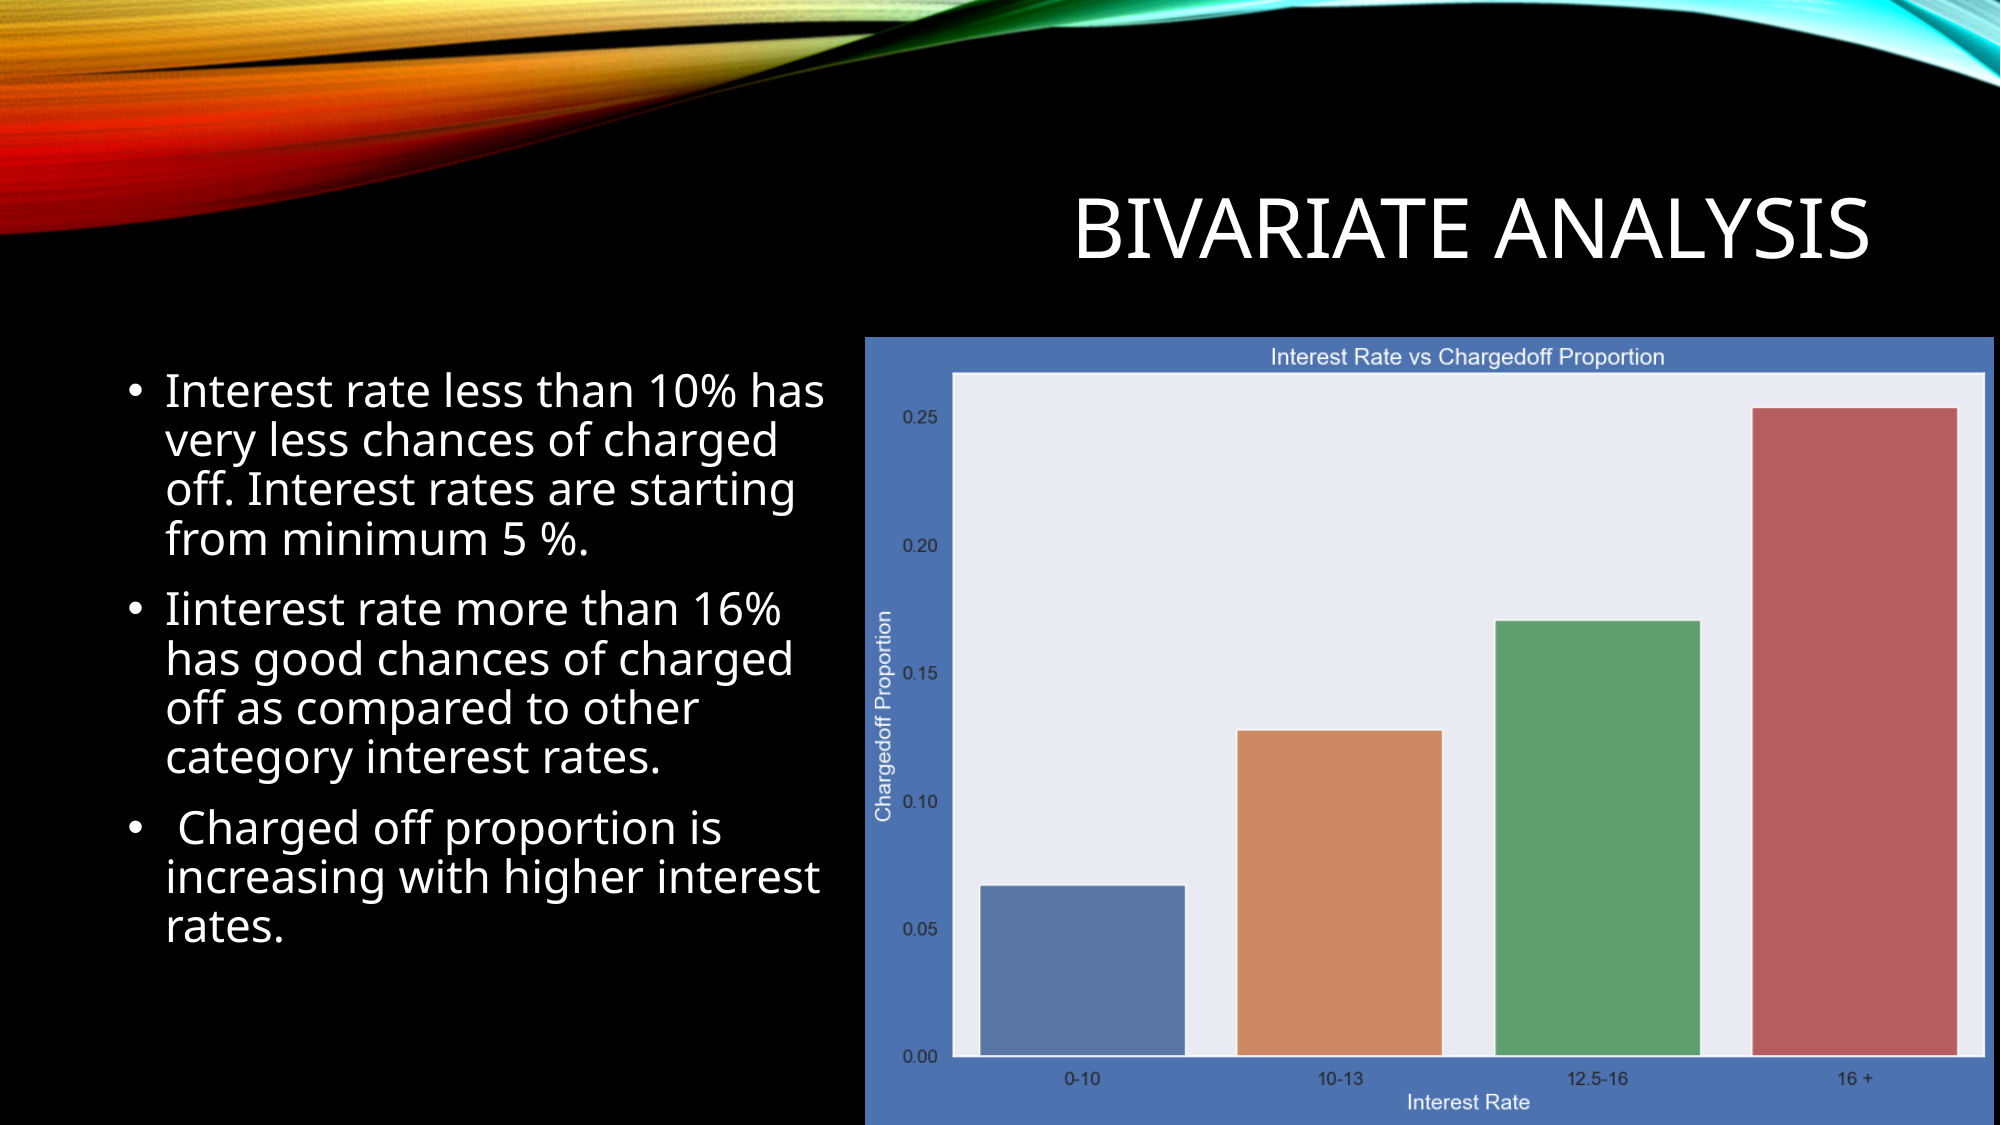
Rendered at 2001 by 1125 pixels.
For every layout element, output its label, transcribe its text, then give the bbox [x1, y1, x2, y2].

list Interest rate less than 10% has very less chances of charged off. Interest rates are starting from minimum 5 %. Iinterest rate more than 16% has good chances of charged off as compared to other category interest rates. Charged off proportion is increasing with higher interest rates. [112, 360, 864, 1021]
picture [0, 0, 2000, 237]
picture [864, 337, 1995, 1125]
title Bivariate analysis [474, 125, 1888, 338]
